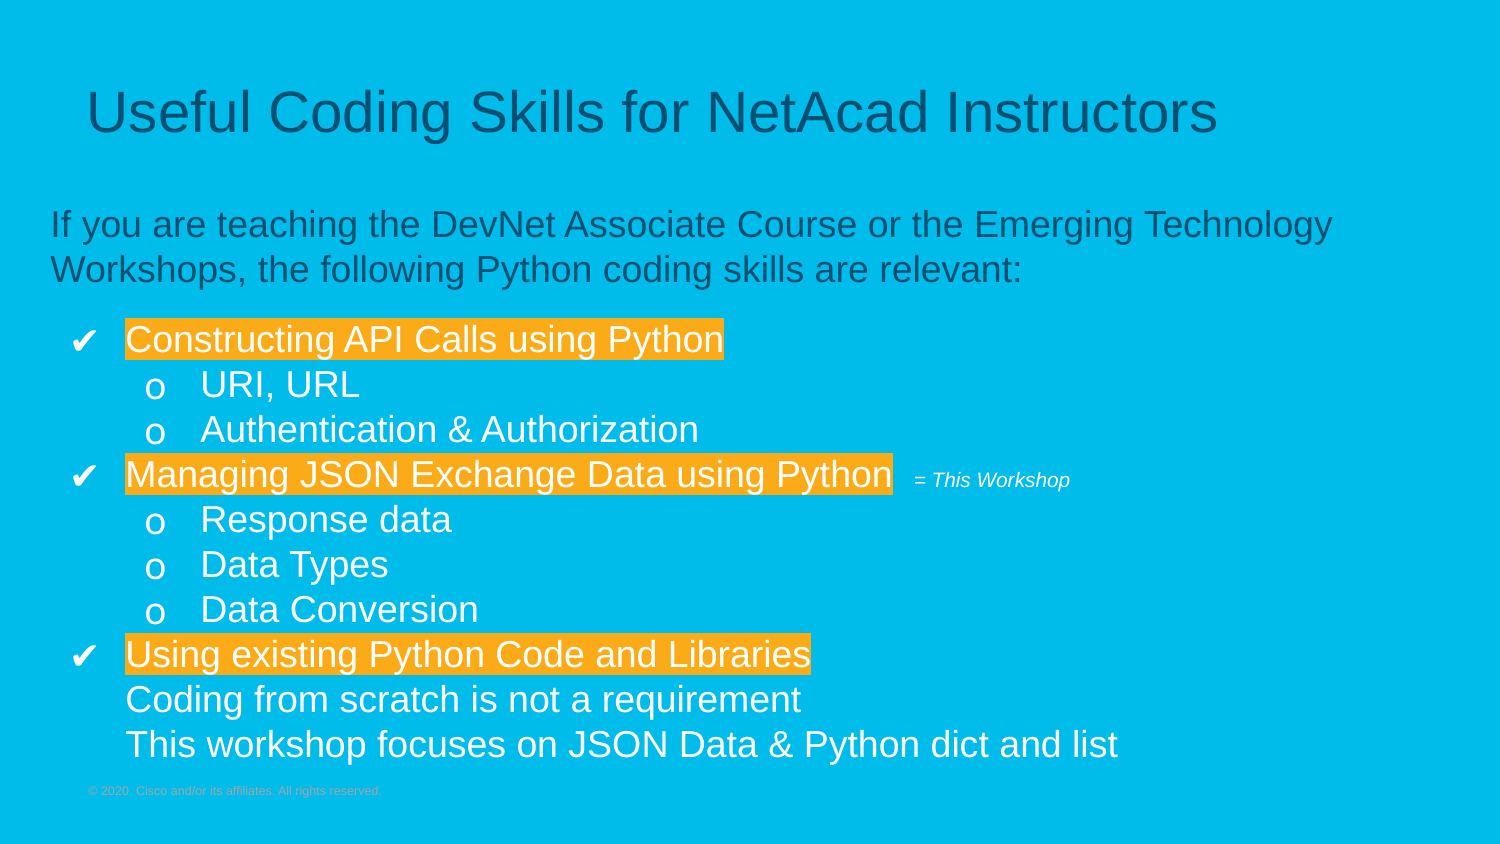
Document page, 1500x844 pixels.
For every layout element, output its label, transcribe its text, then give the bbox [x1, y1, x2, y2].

text_box If you are teaching the DevNet Associate Course or the Emerging Technology Workshops, the following Python coding skills are relevant: Constructing API Calls using Python URI, URL Authentication & Authorization Managing JSON Exchange Data using Python = This Workshop Response data Data Types Data Conversion Using existing Python Code and Libraries Coding from scratch is not a requirement This workshop focuses on JSON Data & Python dict and list [35, 192, 1413, 818]
title Useful Coding Skills for NetAcad Instructors [71, 55, 1441, 176]
